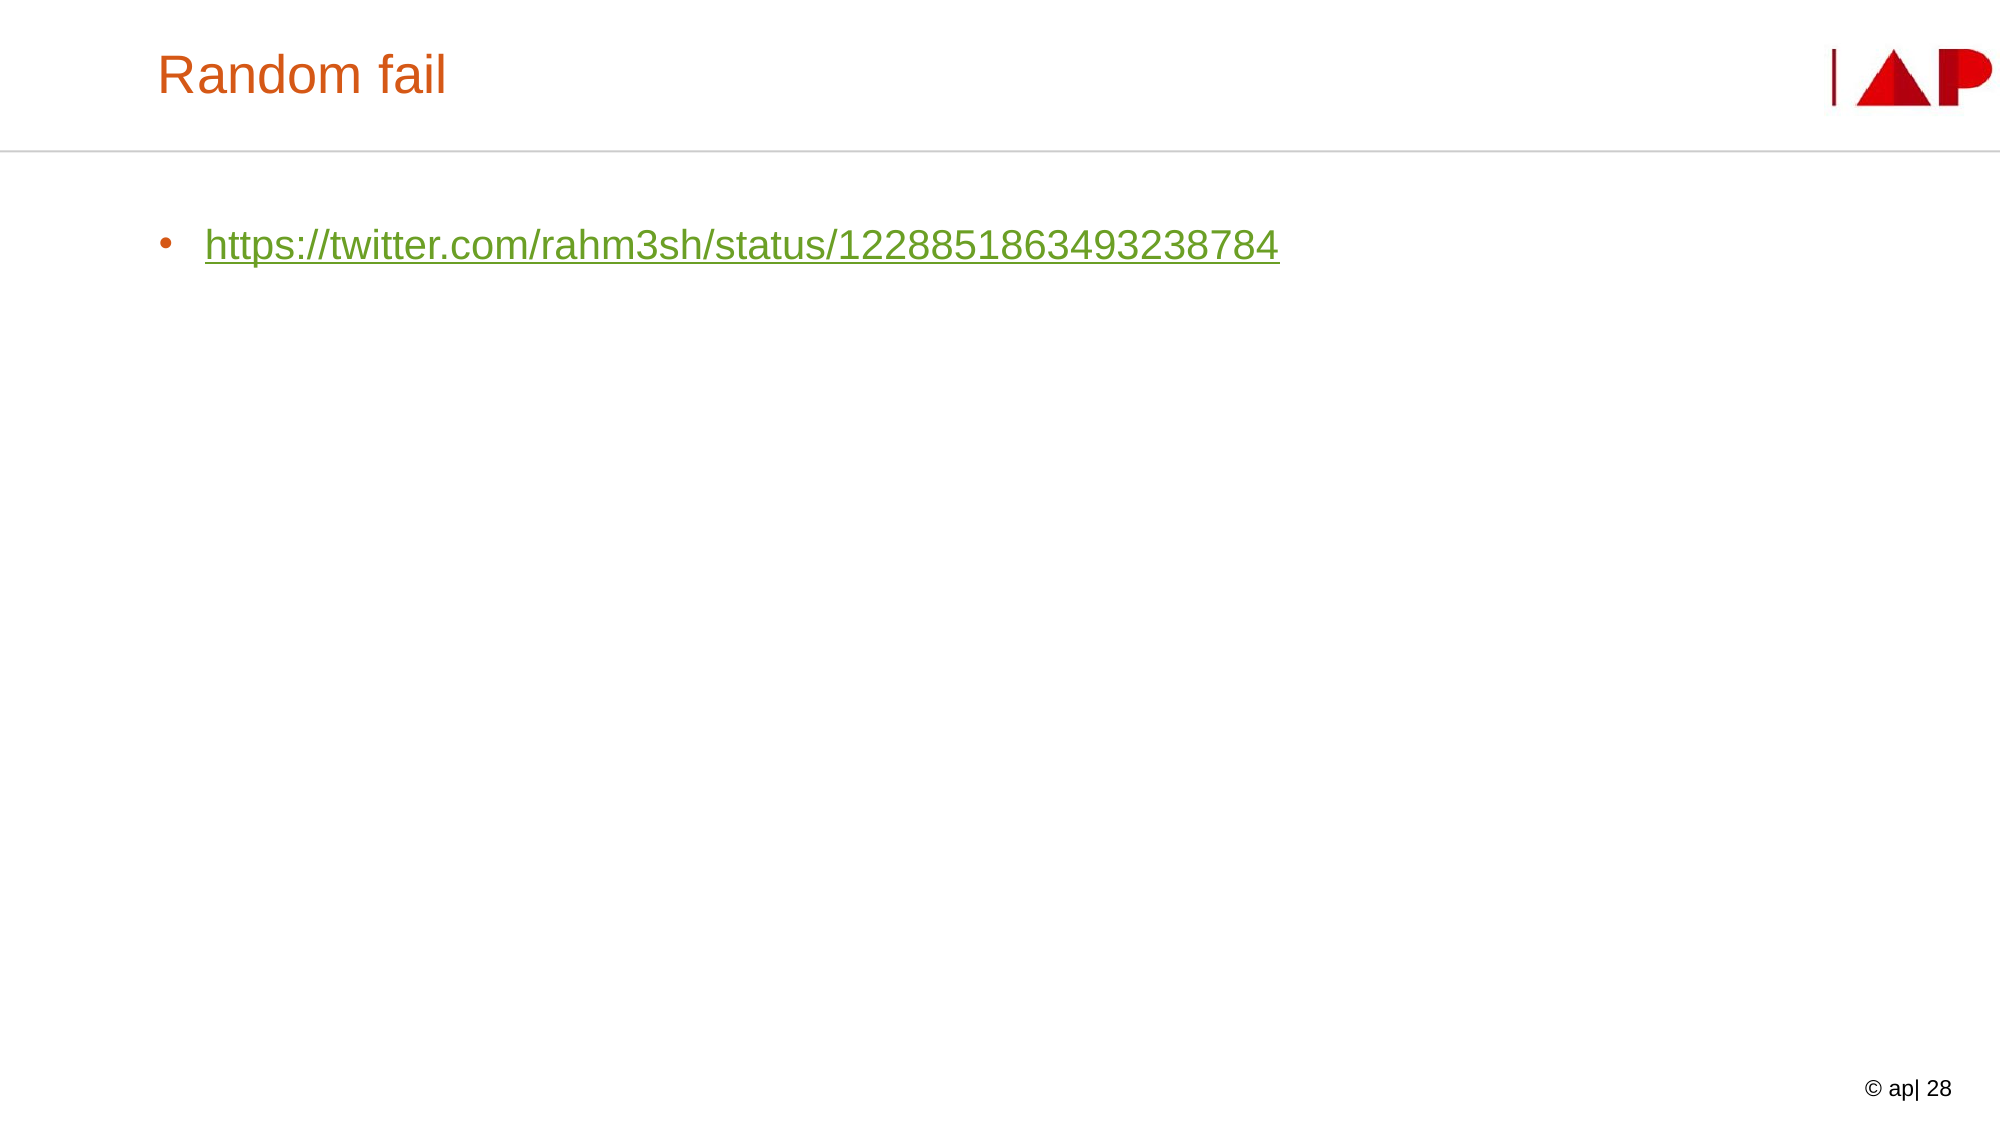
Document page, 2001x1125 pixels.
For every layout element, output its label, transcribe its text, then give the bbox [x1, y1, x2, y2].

list https://twitter.com/rahm3sh/status/1228851863493238784 [157, 217, 1955, 1023]
slide_number © ap| 28 [1425, 1061, 1953, 1113]
picture [1843, 10, 2000, 142]
title Random fail [157, 0, 1843, 152]
